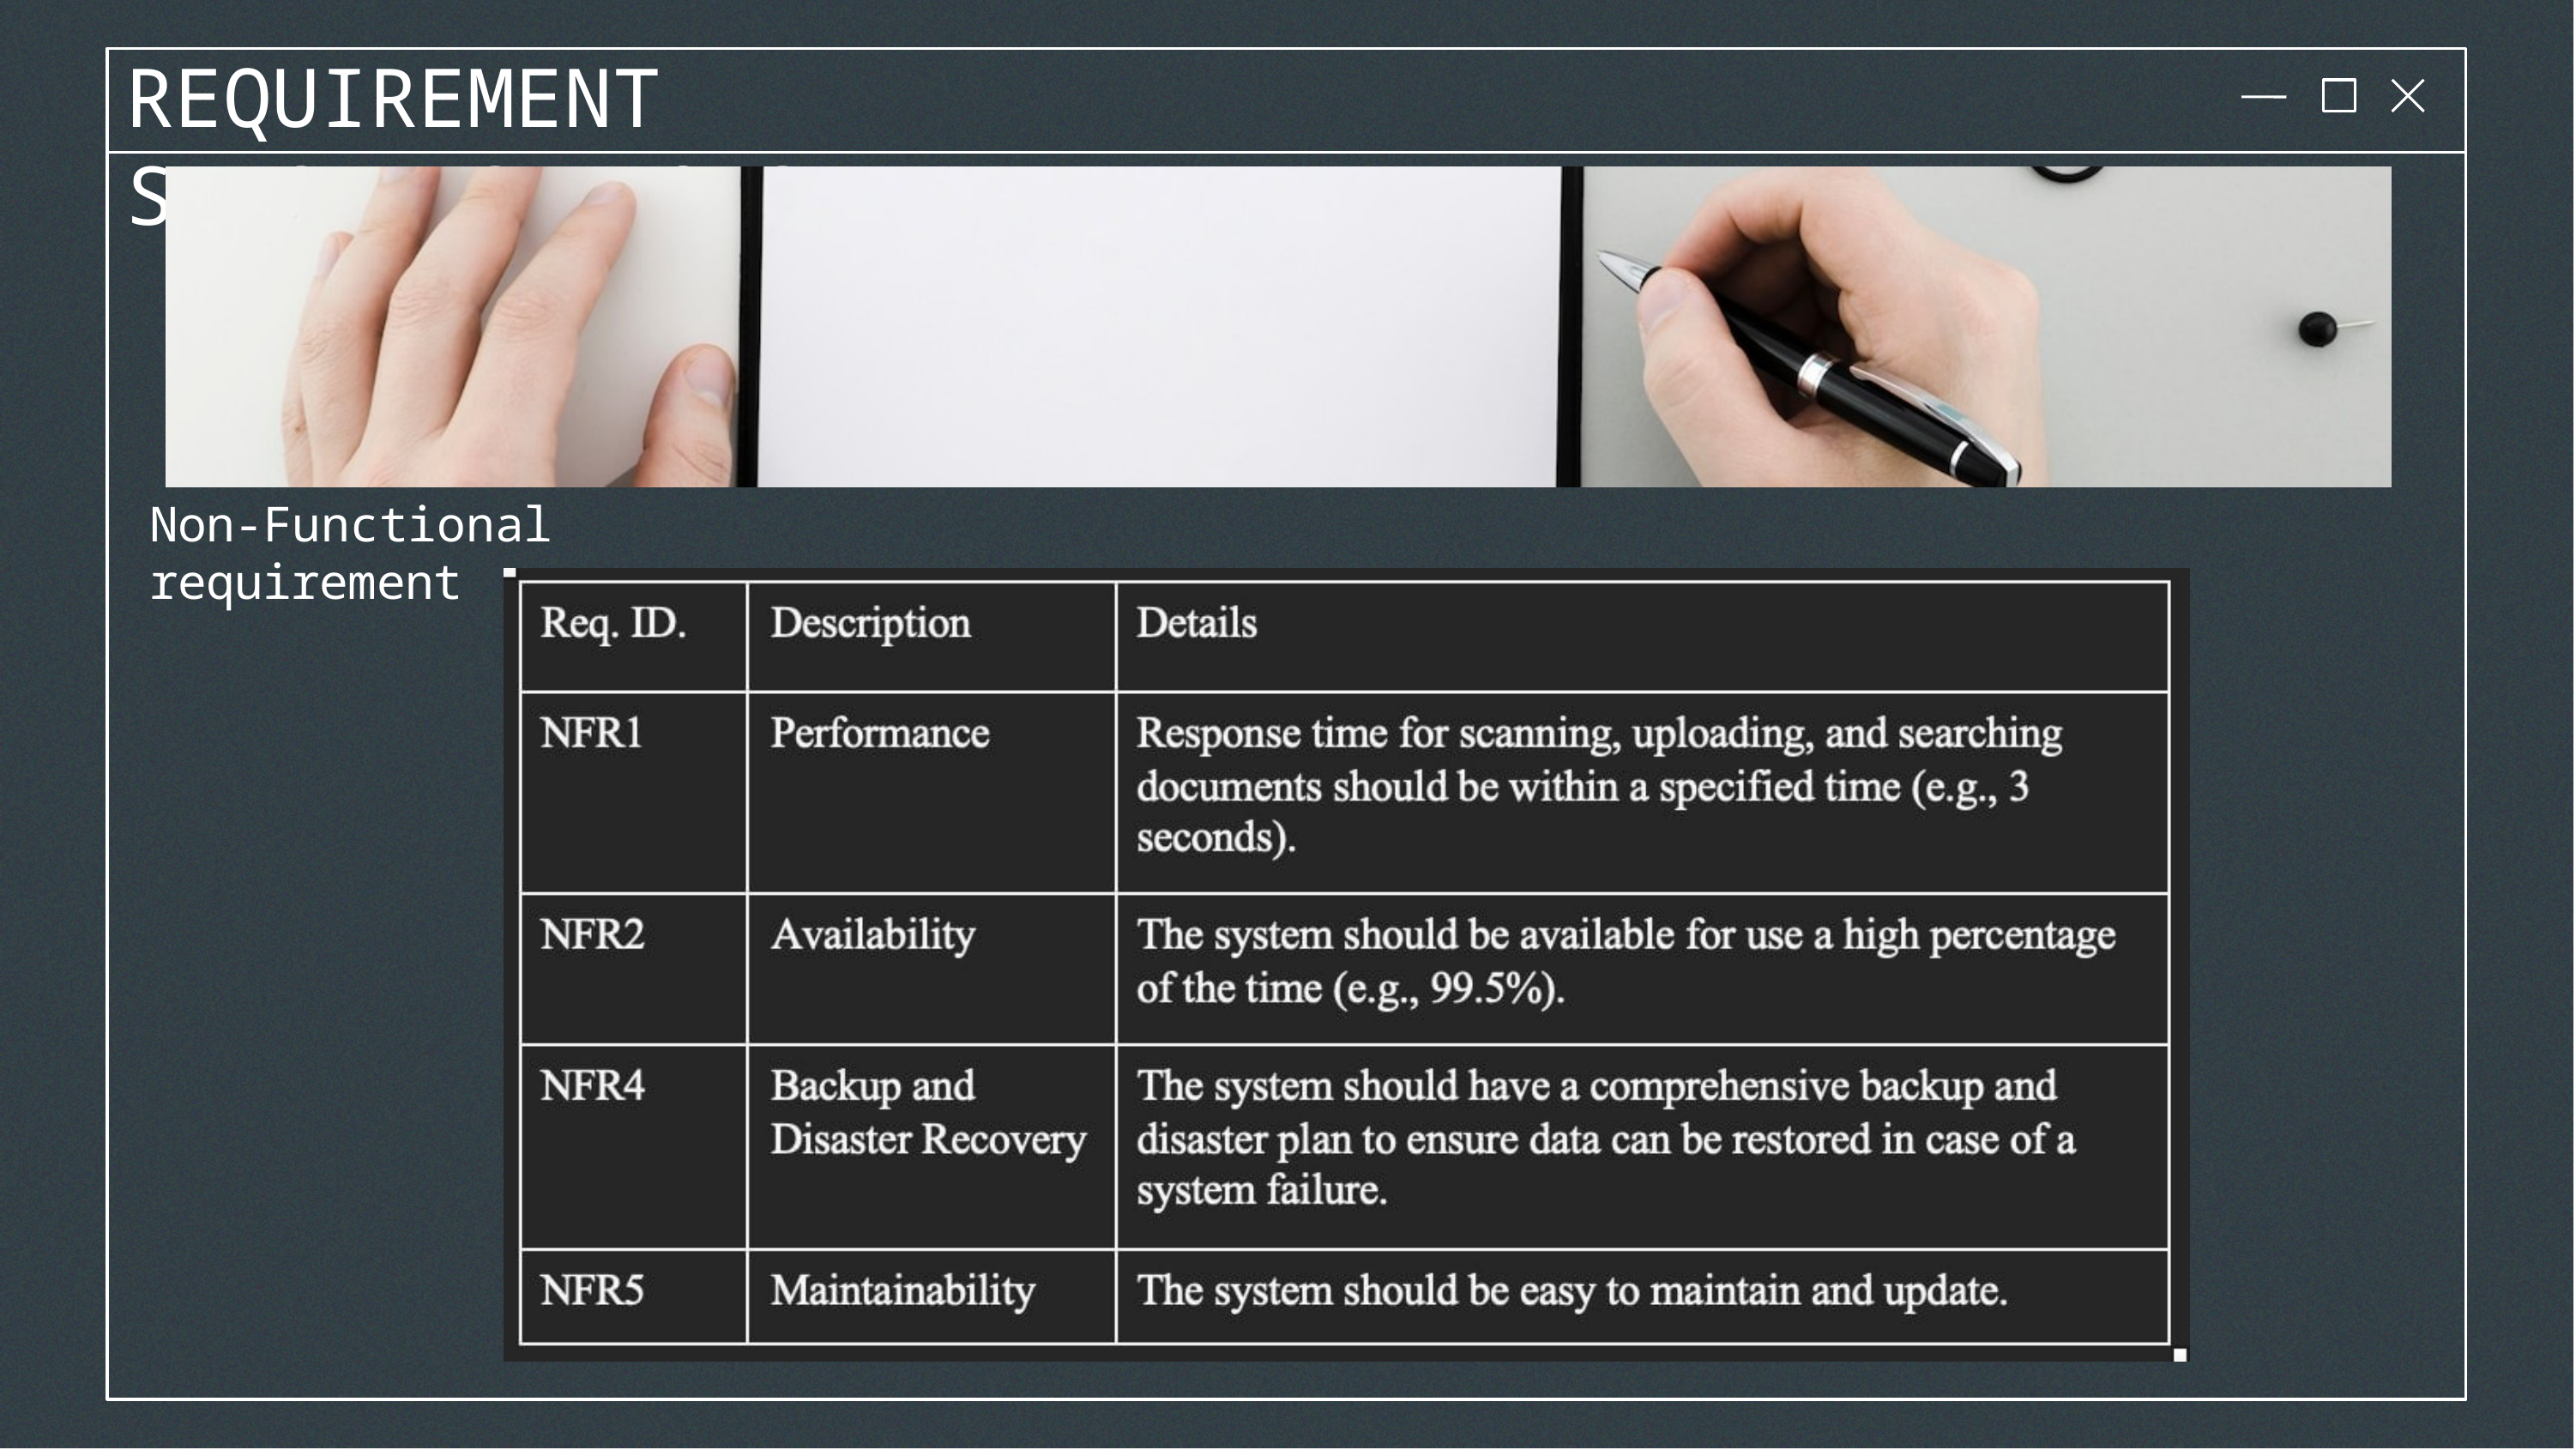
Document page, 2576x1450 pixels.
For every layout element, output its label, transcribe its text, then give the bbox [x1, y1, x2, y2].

picture [0, 0, 2573, 1448]
text_box Non-Functional requirement [148, 492, 829, 610]
title REQUIREMENT SPECIFICATIONS [124, 15, 1276, 289]
